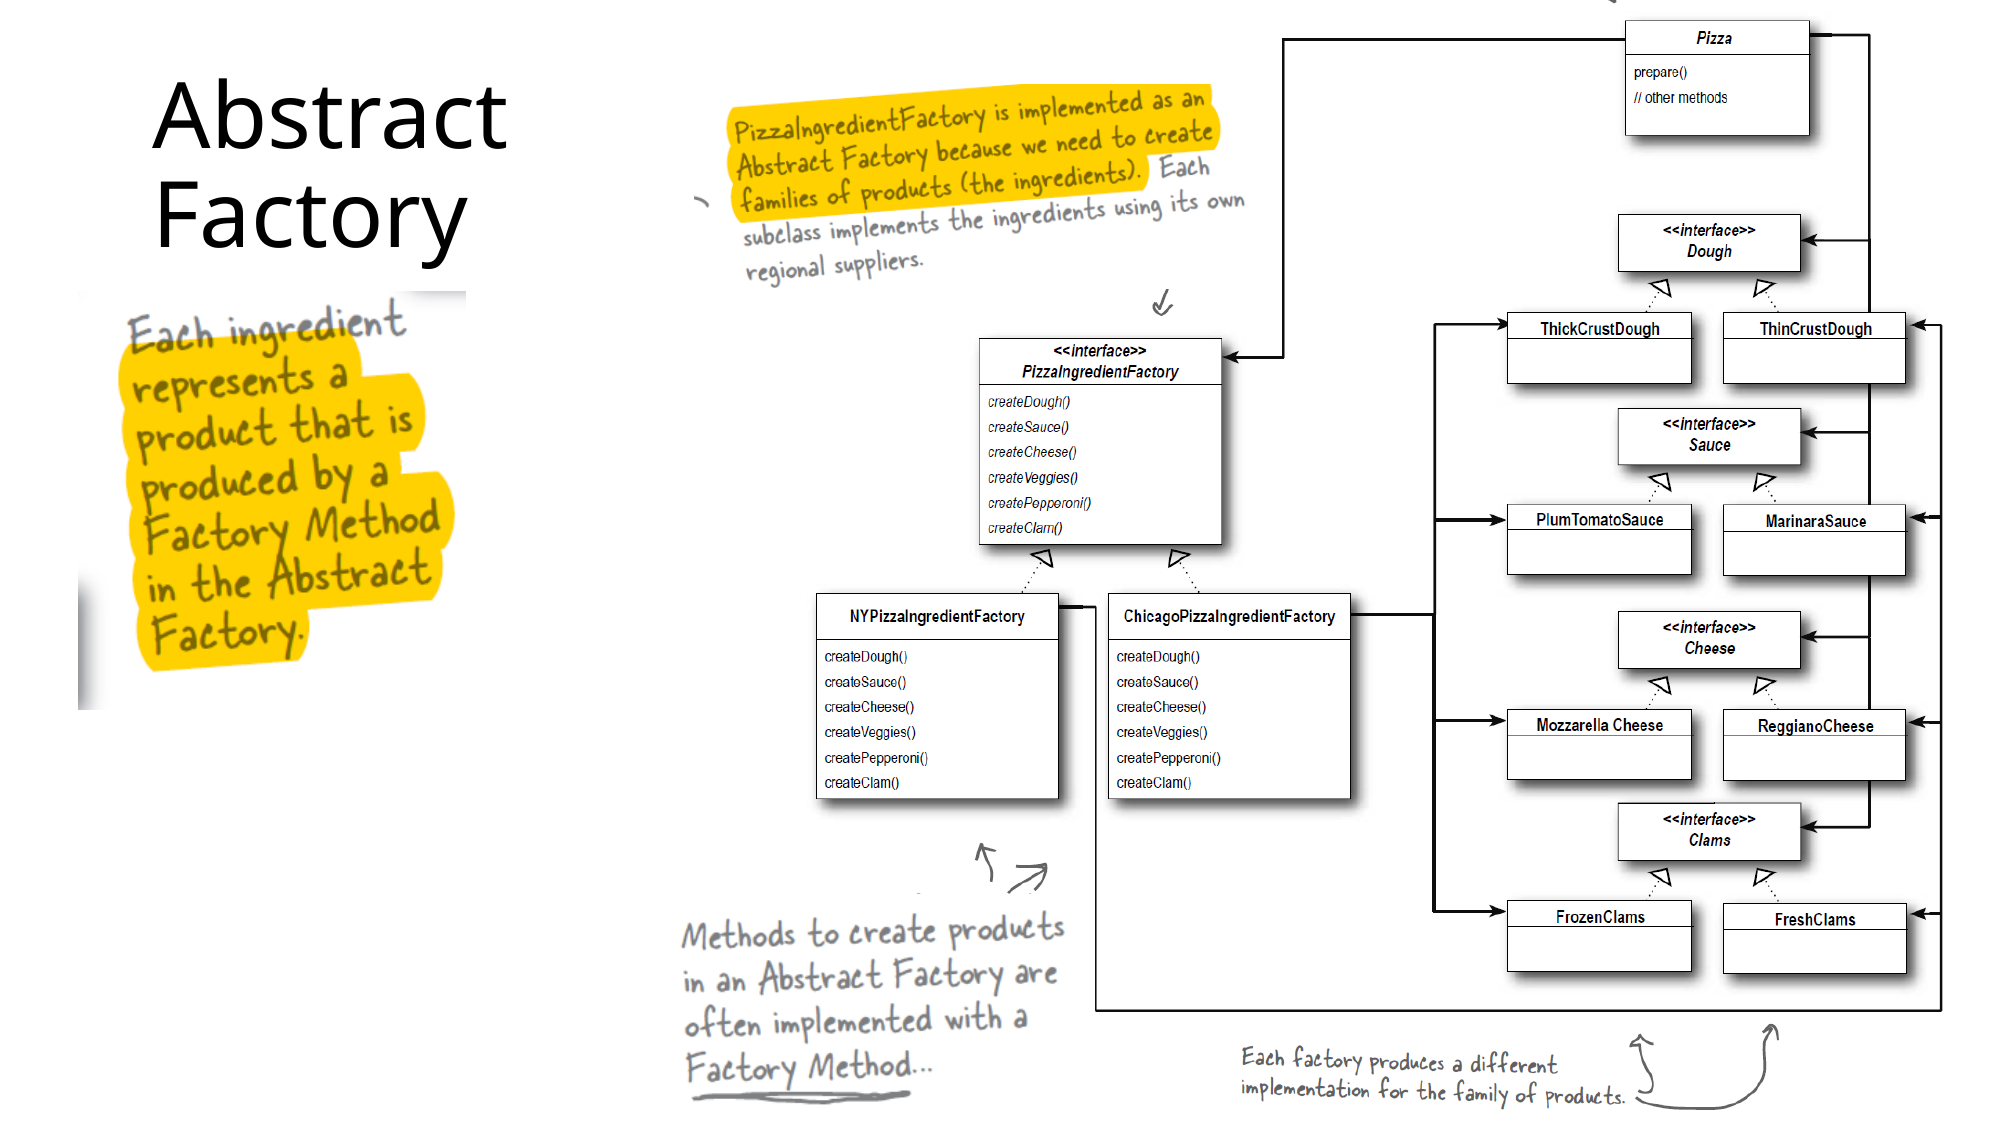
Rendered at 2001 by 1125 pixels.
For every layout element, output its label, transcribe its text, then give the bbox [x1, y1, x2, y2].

picture [656, 0, 1989, 1125]
title Abstract Factory [137, 59, 727, 278]
picture [77, 291, 466, 711]
